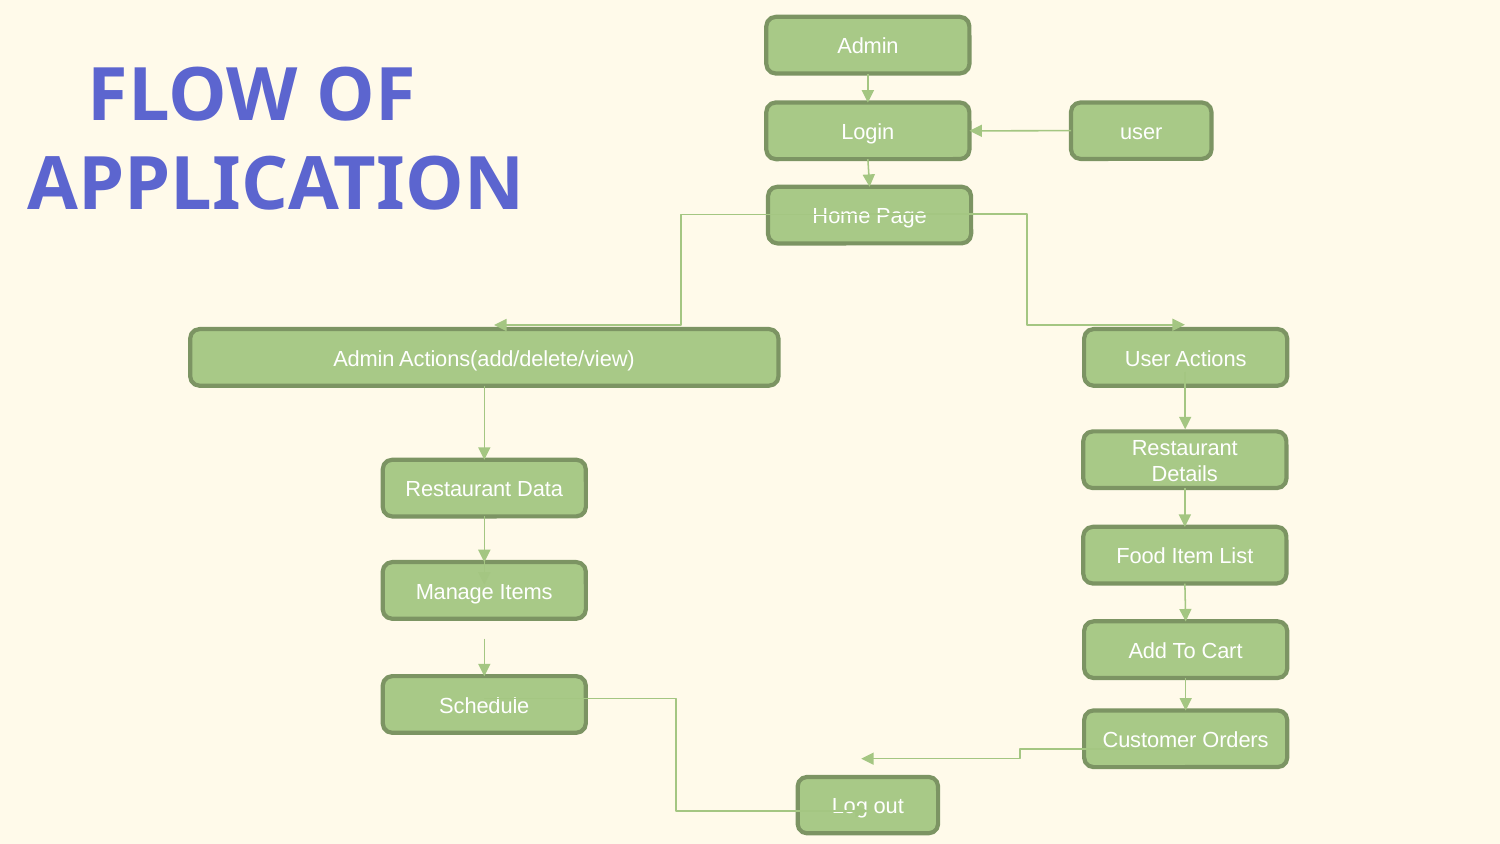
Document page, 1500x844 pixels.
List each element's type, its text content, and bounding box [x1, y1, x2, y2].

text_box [619, 562, 733, 844]
text_box FLOW OF APPLICATION [0, 32, 553, 244]
text_box Manage Items [380, 559, 588, 621]
text_box Admin [764, 14, 972, 76]
text_box Food Item List [1081, 524, 1289, 586]
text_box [625, 82, 737, 457]
text_box Login [764, 100, 972, 162]
text_box Log out [795, 774, 941, 836]
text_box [971, 111, 1083, 428]
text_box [1015, 594, 1026, 844]
text_box Customer Orders [1082, 708, 1290, 770]
text_box Admin Actions(add/delete/view) [188, 326, 620, 388]
text_box Add To Cart [1082, 619, 1290, 681]
text_box Restaurant Details [1081, 429, 1289, 491]
text_box Home Page [765, 184, 966, 246]
text_box user [1069, 100, 1214, 162]
text_box Schedule [380, 674, 588, 735]
text_box Admin Actions(add/delete/view) [741, 326, 781, 388]
text_box User Actions [1087, 326, 1290, 388]
text_box Restaurant Data [380, 457, 588, 519]
